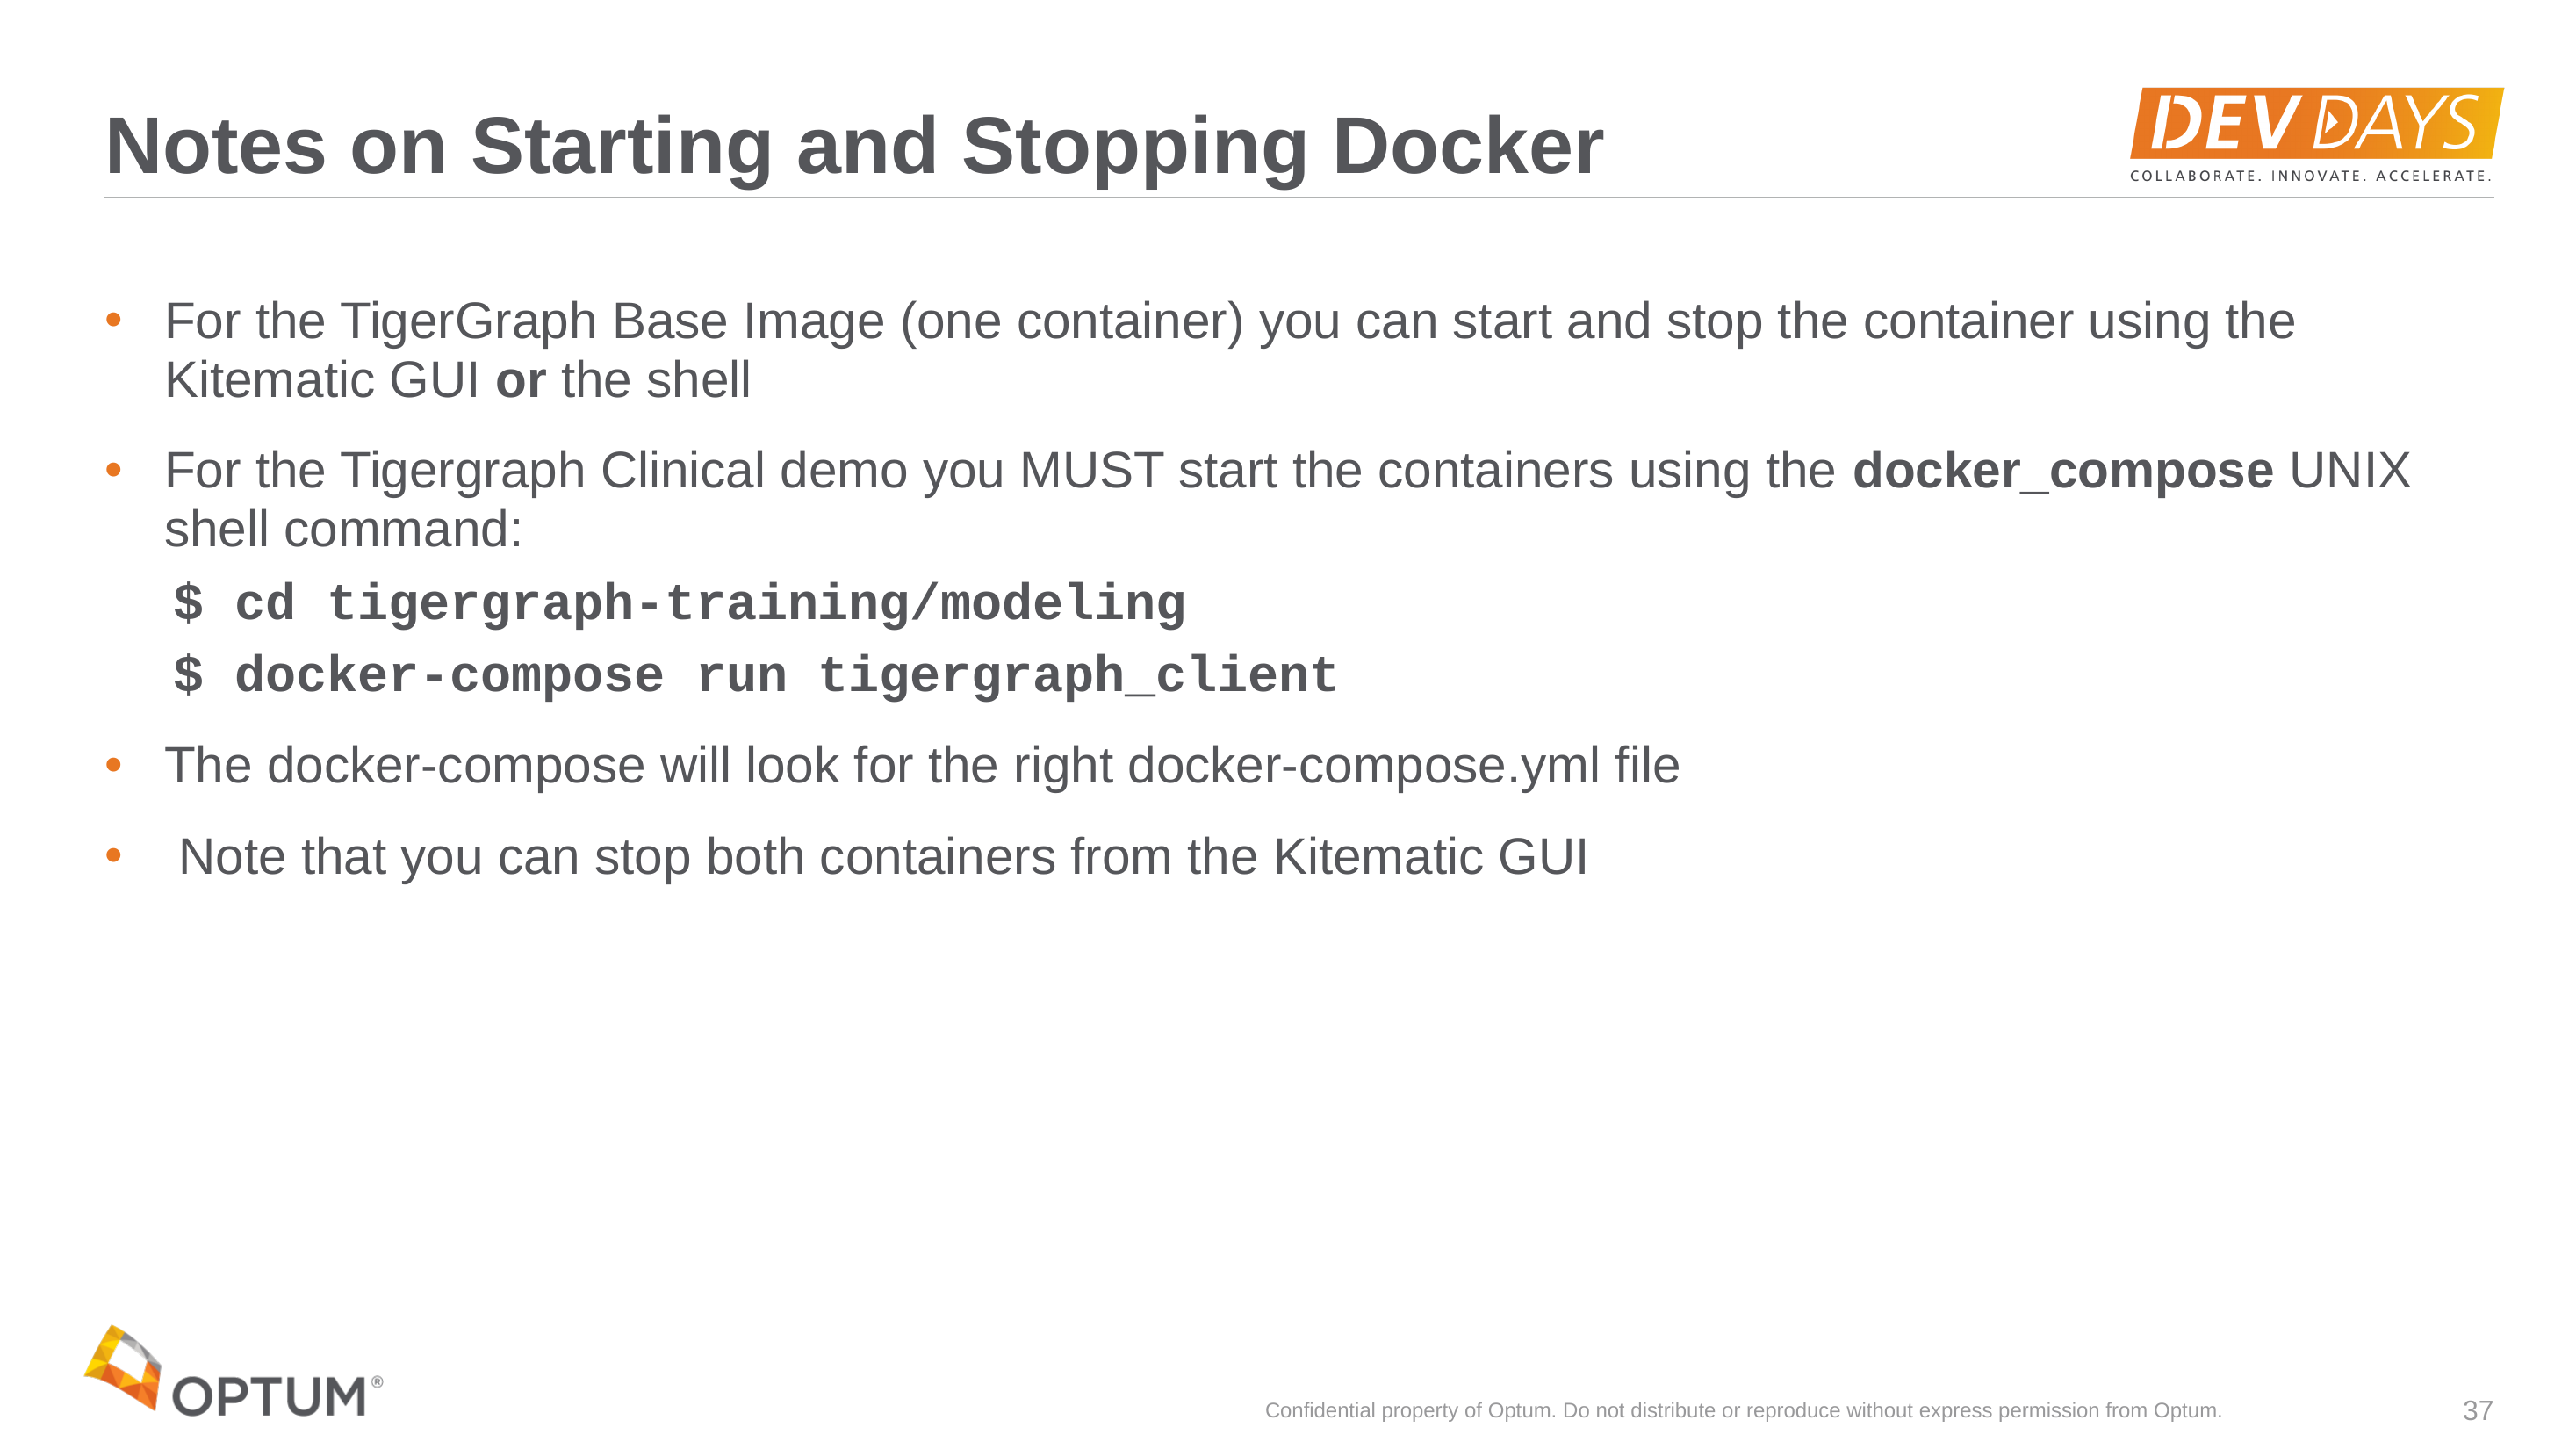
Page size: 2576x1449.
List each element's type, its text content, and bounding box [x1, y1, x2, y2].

footer Confidential property of Optum. Do not distribute or reproduce without express permission from Optum. [1119, 1370, 2371, 1448]
picture [83, 1323, 385, 1417]
list For the TigerGraph Base Image (one container) you can start and stop the container using the Kitematic GUI or the shell For the Tigergraph Clinical demo you MUST start the containers using the docker_compose UNIX shell command: $ cd tigergraph-training/modeling $ docker-compose run tigergraph_client The docker-compose will look for the right docker-compose.yml file Note that you can stop both containers from the Kitematic GUI [104, 292, 2495, 1247]
slide_number 37 [2379, 1370, 2494, 1448]
title Notes on Starting and Stopping Docker [104, 83, 2495, 191]
